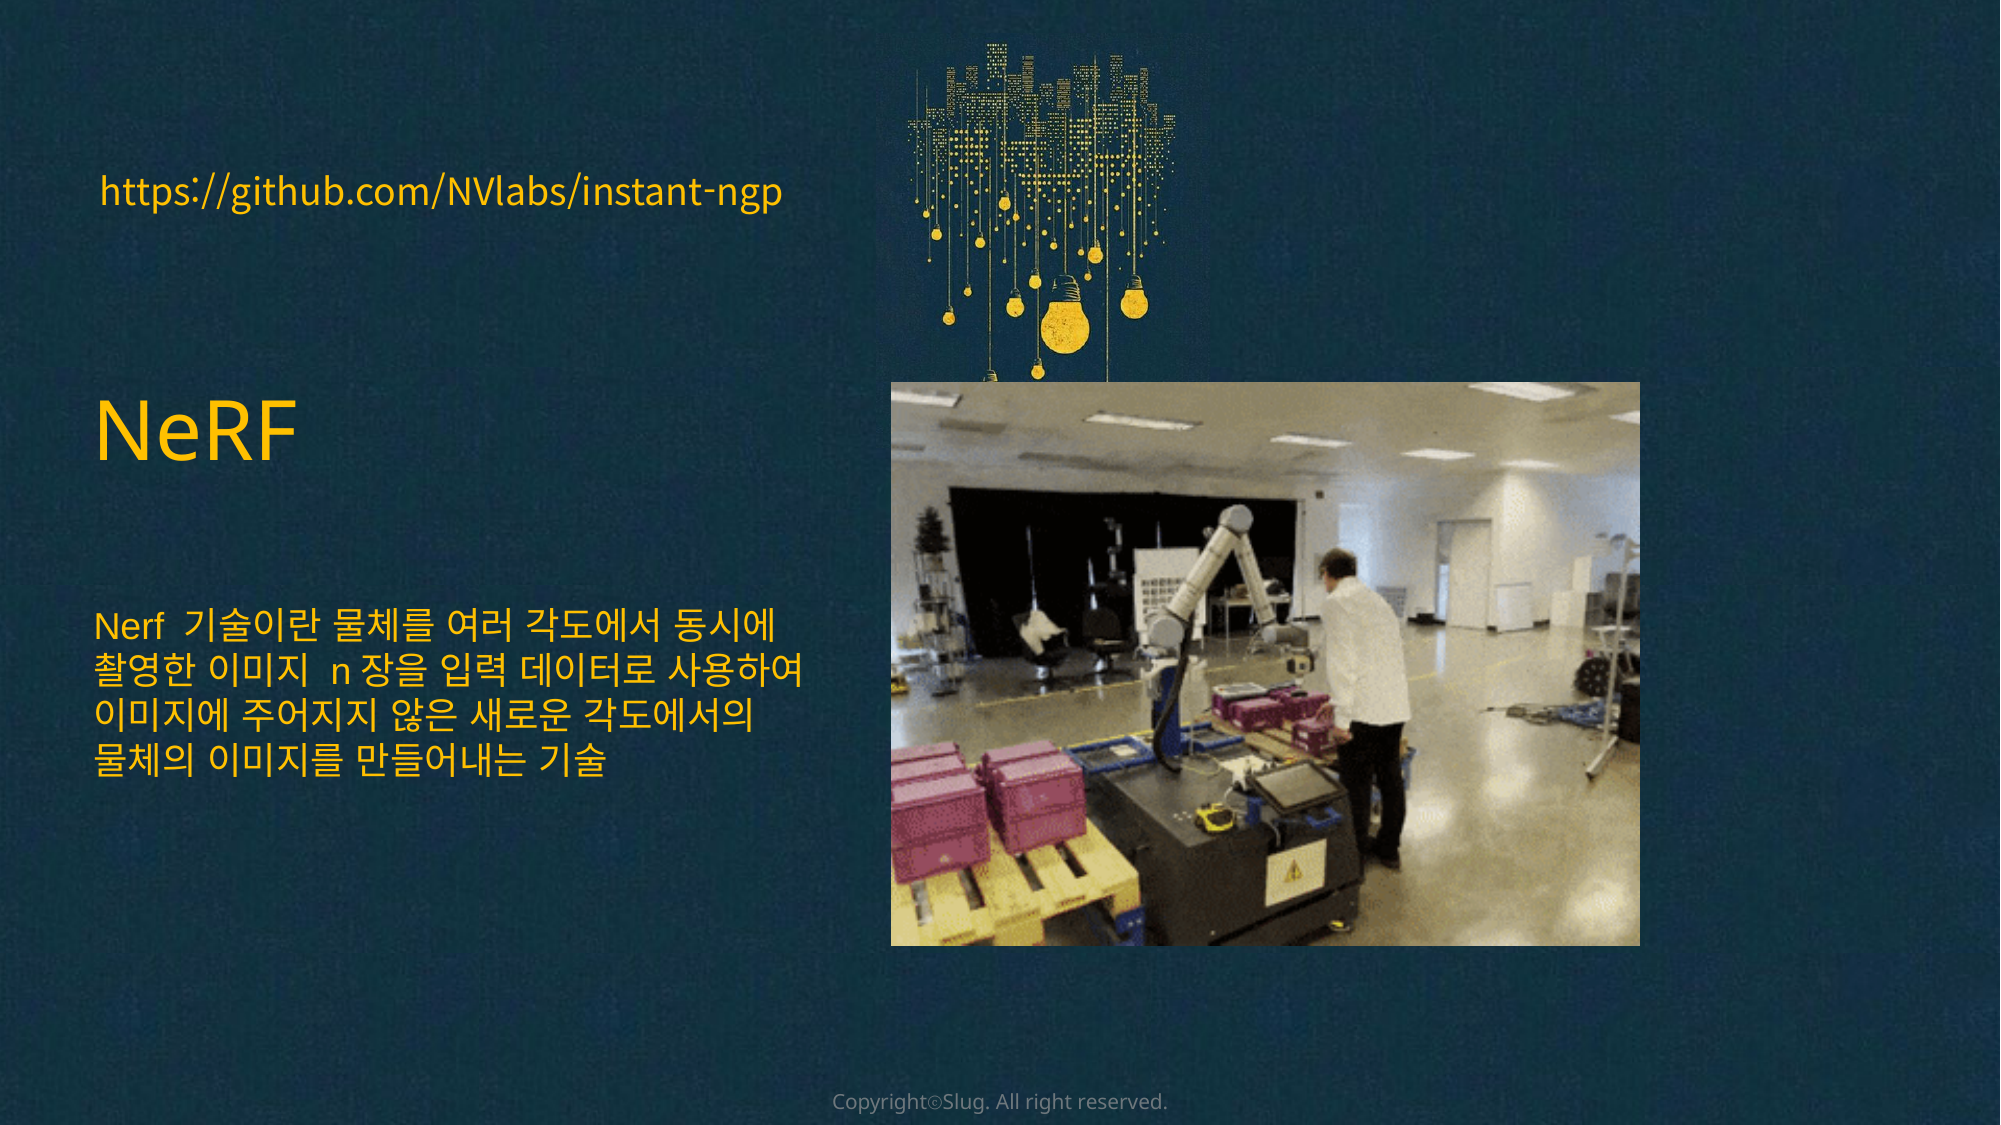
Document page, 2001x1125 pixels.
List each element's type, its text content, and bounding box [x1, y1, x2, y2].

text_box https://github.com/NVlabs/instant-ngp [85, 160, 800, 221]
text_box CopyrightⓒSlug. All right reserved. [790, 1081, 1211, 1121]
text_box NeRF [77, 370, 313, 485]
text_box Nerf 기술이란 물체를 여러 각도에서 동시에 촬영한 이미지 n장을 입력 데이터로 사용하여 이미지에 주어지지 않은 새로운 각도에서의 물체의 이미지를 만들어내는 기술 [78, 594, 854, 835]
picture [0, 0, 2000, 1125]
